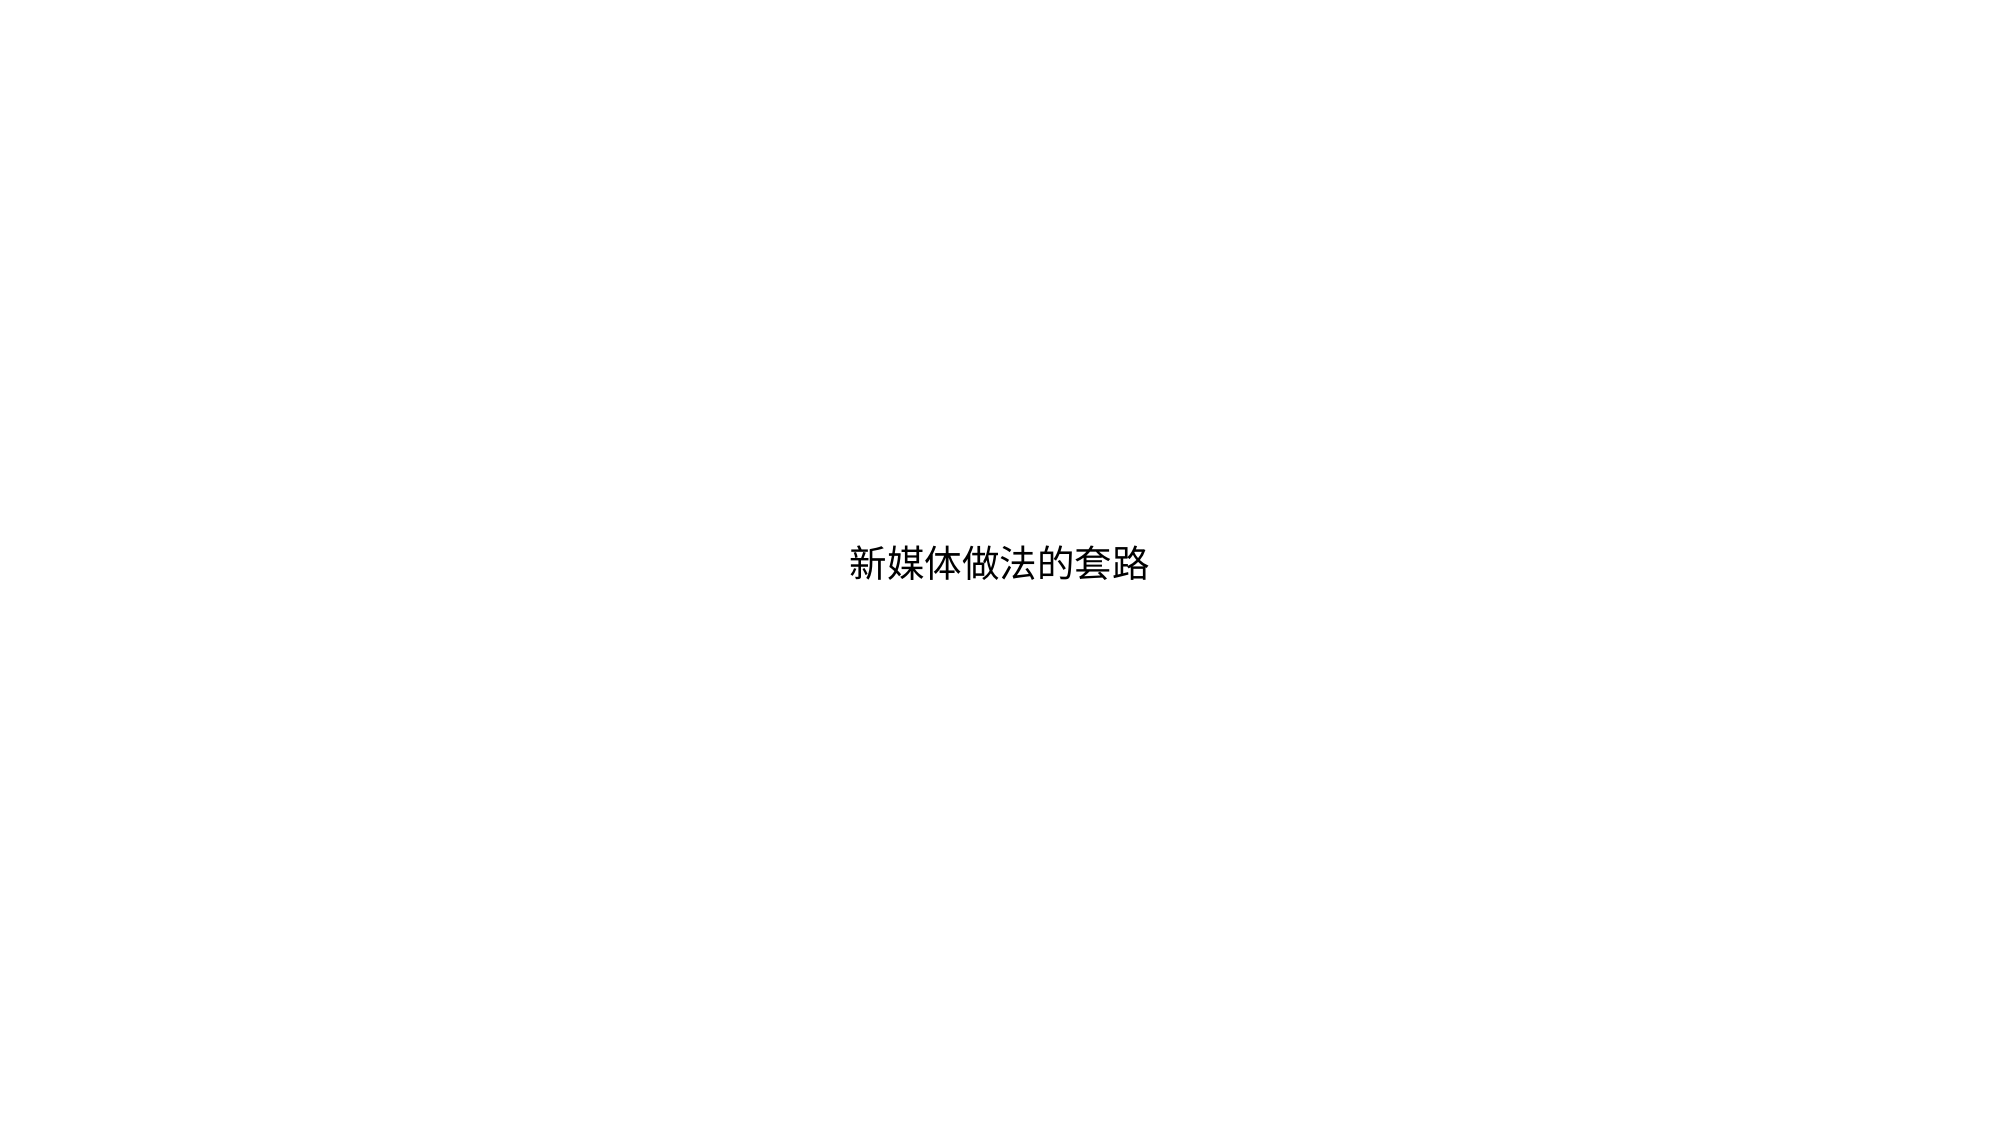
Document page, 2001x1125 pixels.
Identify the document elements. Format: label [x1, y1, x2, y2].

text_box [835, 532, 1165, 592]
